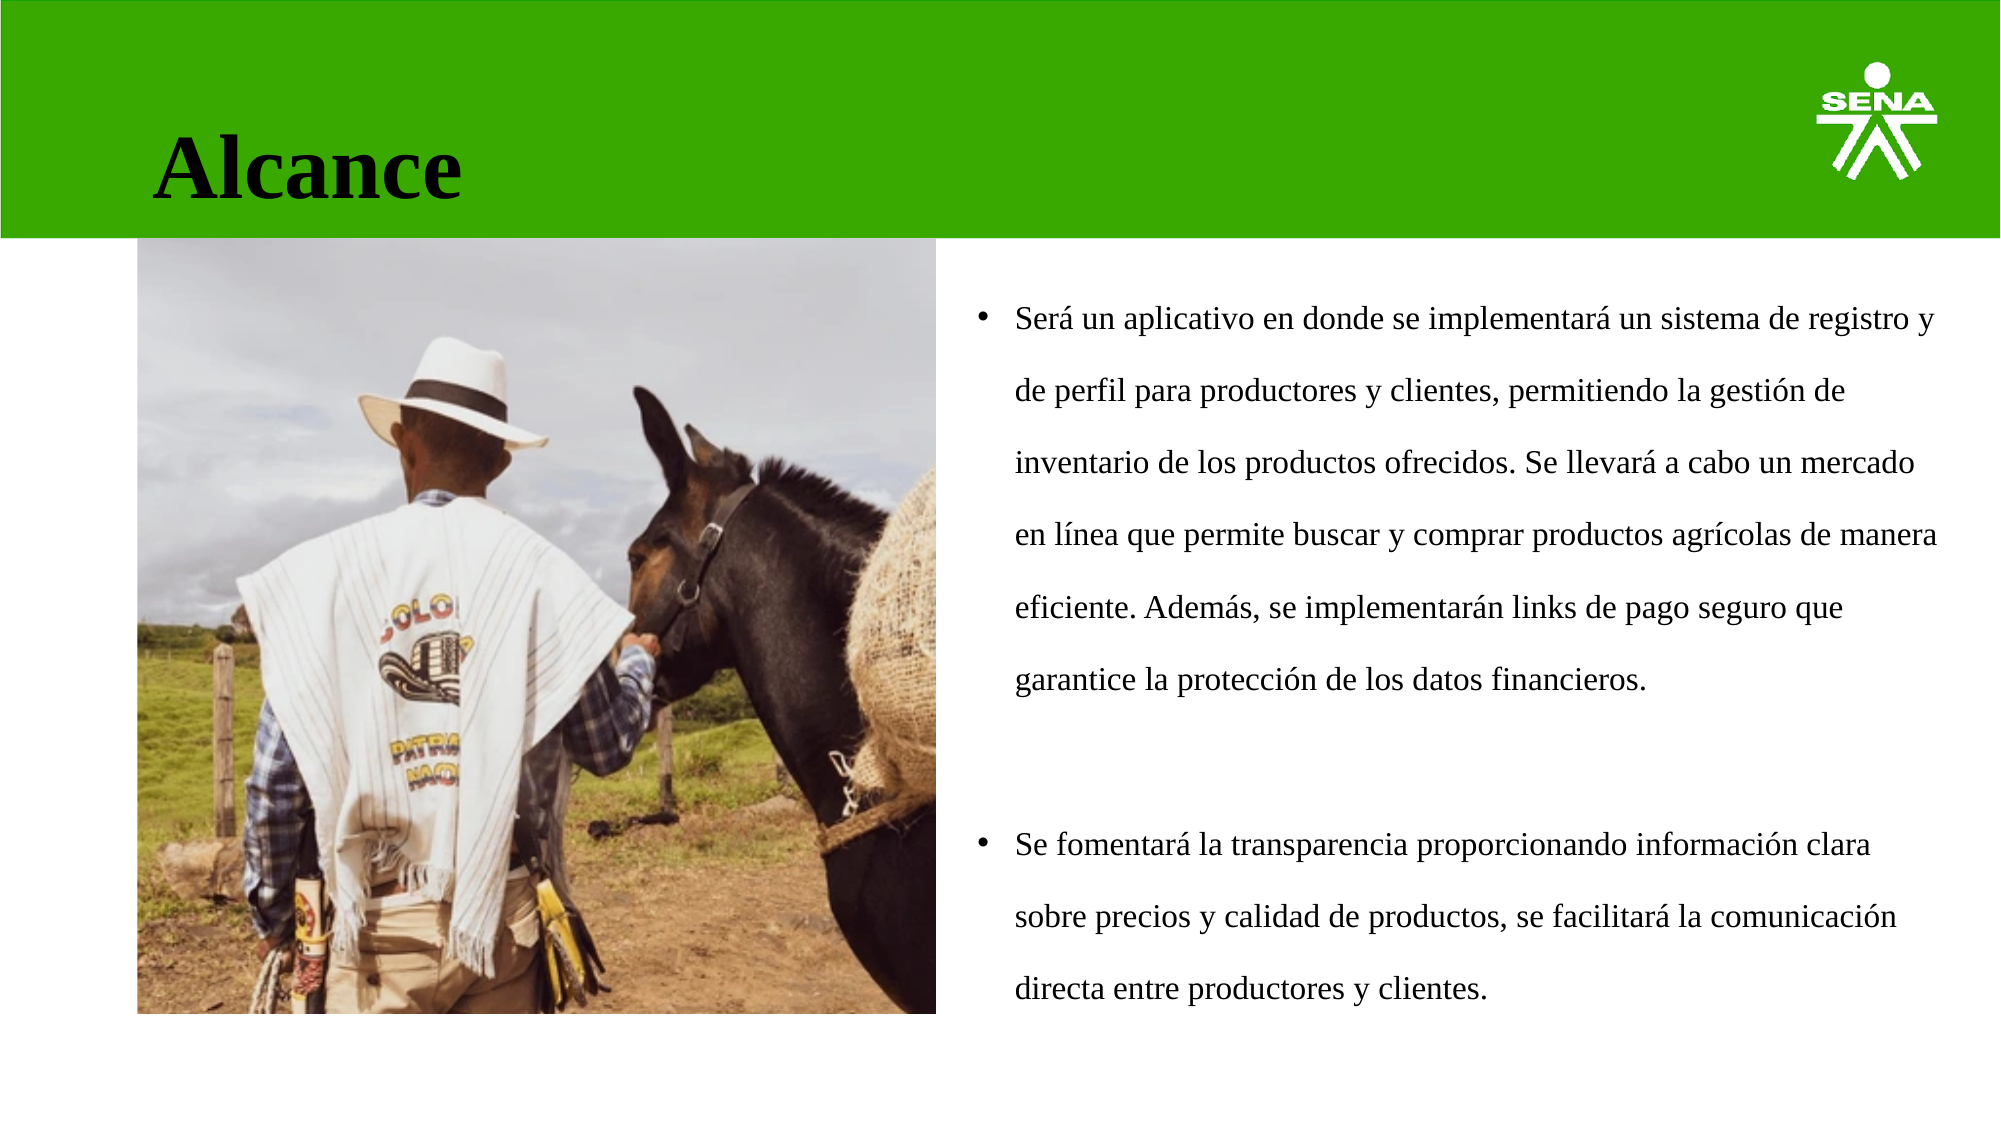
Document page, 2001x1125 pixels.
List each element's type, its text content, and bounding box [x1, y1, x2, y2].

list Será un aplicativo en donde se implementará un sistema de registro y de perfil para productores y clientes, permitiendo la gestión de inventario de los productos ofrecidos. Se llevará a cabo un mercado en línea que permite buscar y comprar productos agrícolas de manera eficiente. Además, se implementarán links de pago seguro que garantice la protección de los datos financieros. Se fomentará la transparencia proporcionando información clara sobre precios y calidad de productos, se facilitará la comunicación directa entre productores y clientes. [962, 256, 1955, 994]
title Alcance [137, 59, 1863, 278]
picture [0, 0, 2001, 1125]
